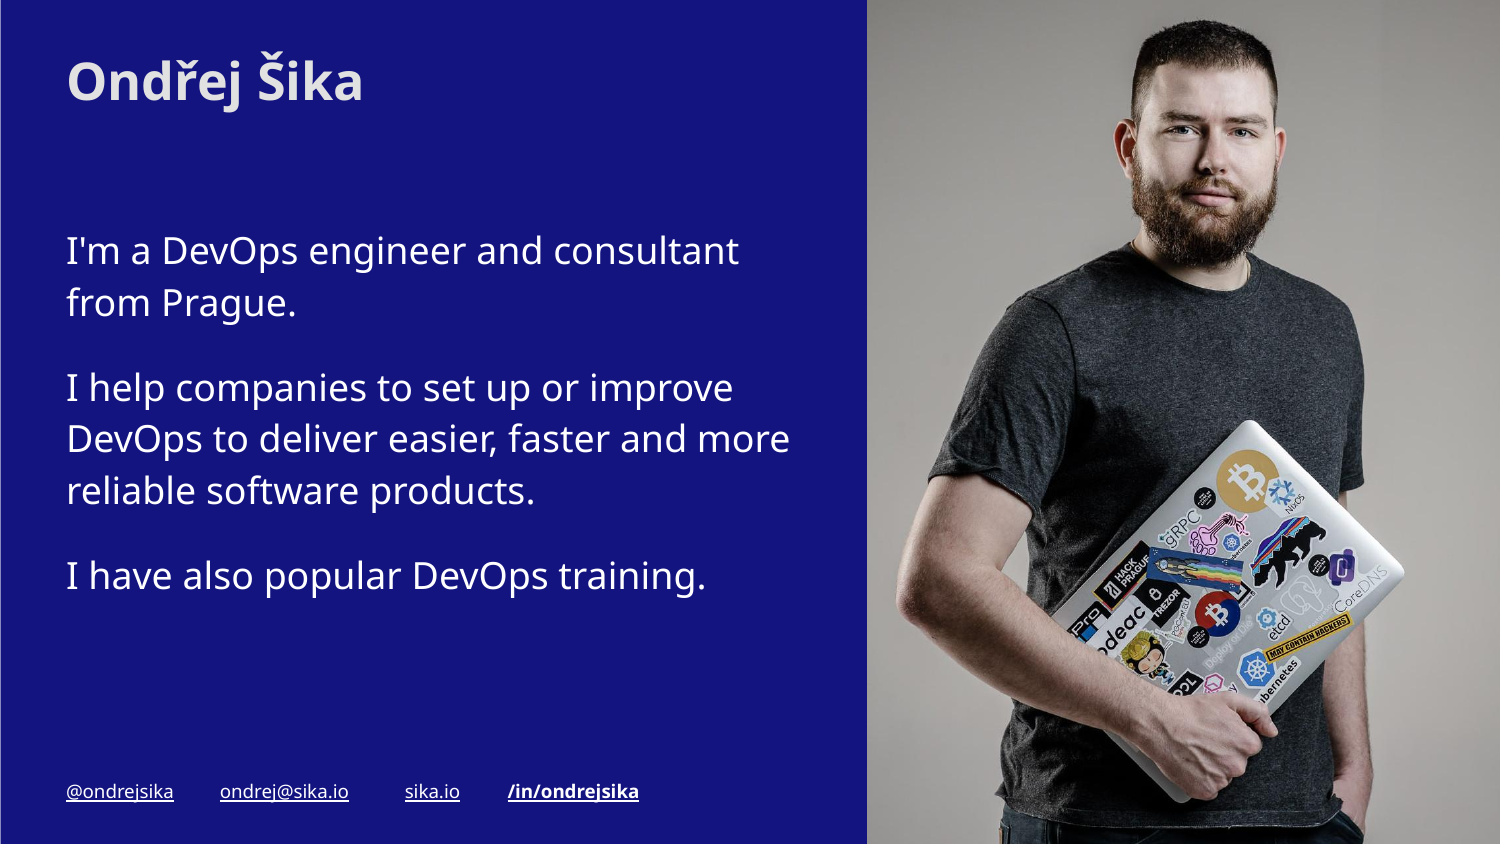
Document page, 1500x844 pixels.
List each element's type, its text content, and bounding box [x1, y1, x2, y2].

list I'm a DevOps engineer and consultant from Prague. I help companies to set up or improve DevOps to deliver easier, faster and more reliable software products. I have also popular DevOps training. [51, 205, 819, 688]
title Ondřej Šika [51, 33, 861, 128]
picture [0, 0, 1500, 844]
